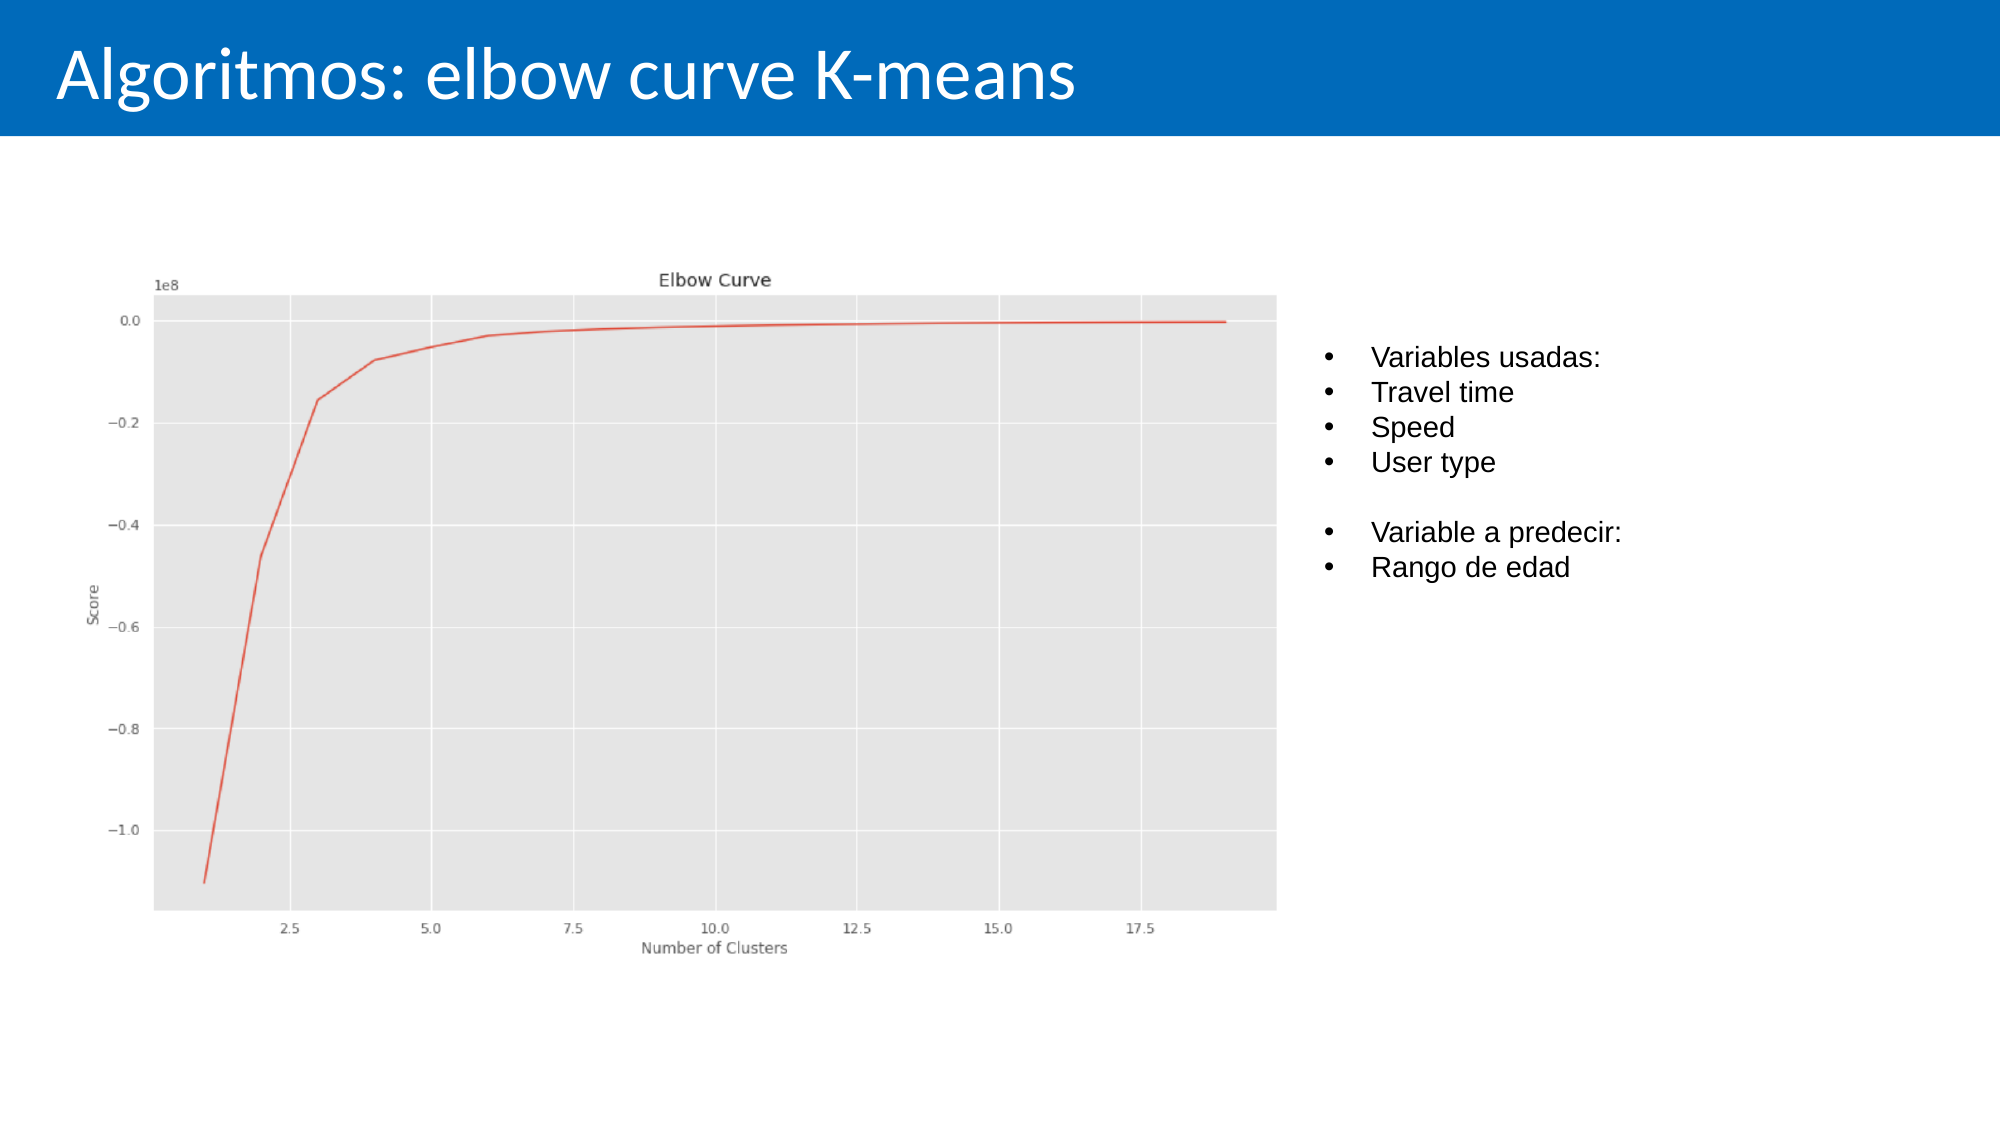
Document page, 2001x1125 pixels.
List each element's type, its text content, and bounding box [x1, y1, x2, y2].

text_box Variables usadas: Travel time Speed User type Variable a predecir: Rango de edad [1313, 331, 2000, 731]
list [82, 257, 1310, 972]
text_box [0, 0, 2000, 138]
text_box Algoritmos: elbow curve K-means [41, 27, 1908, 245]
